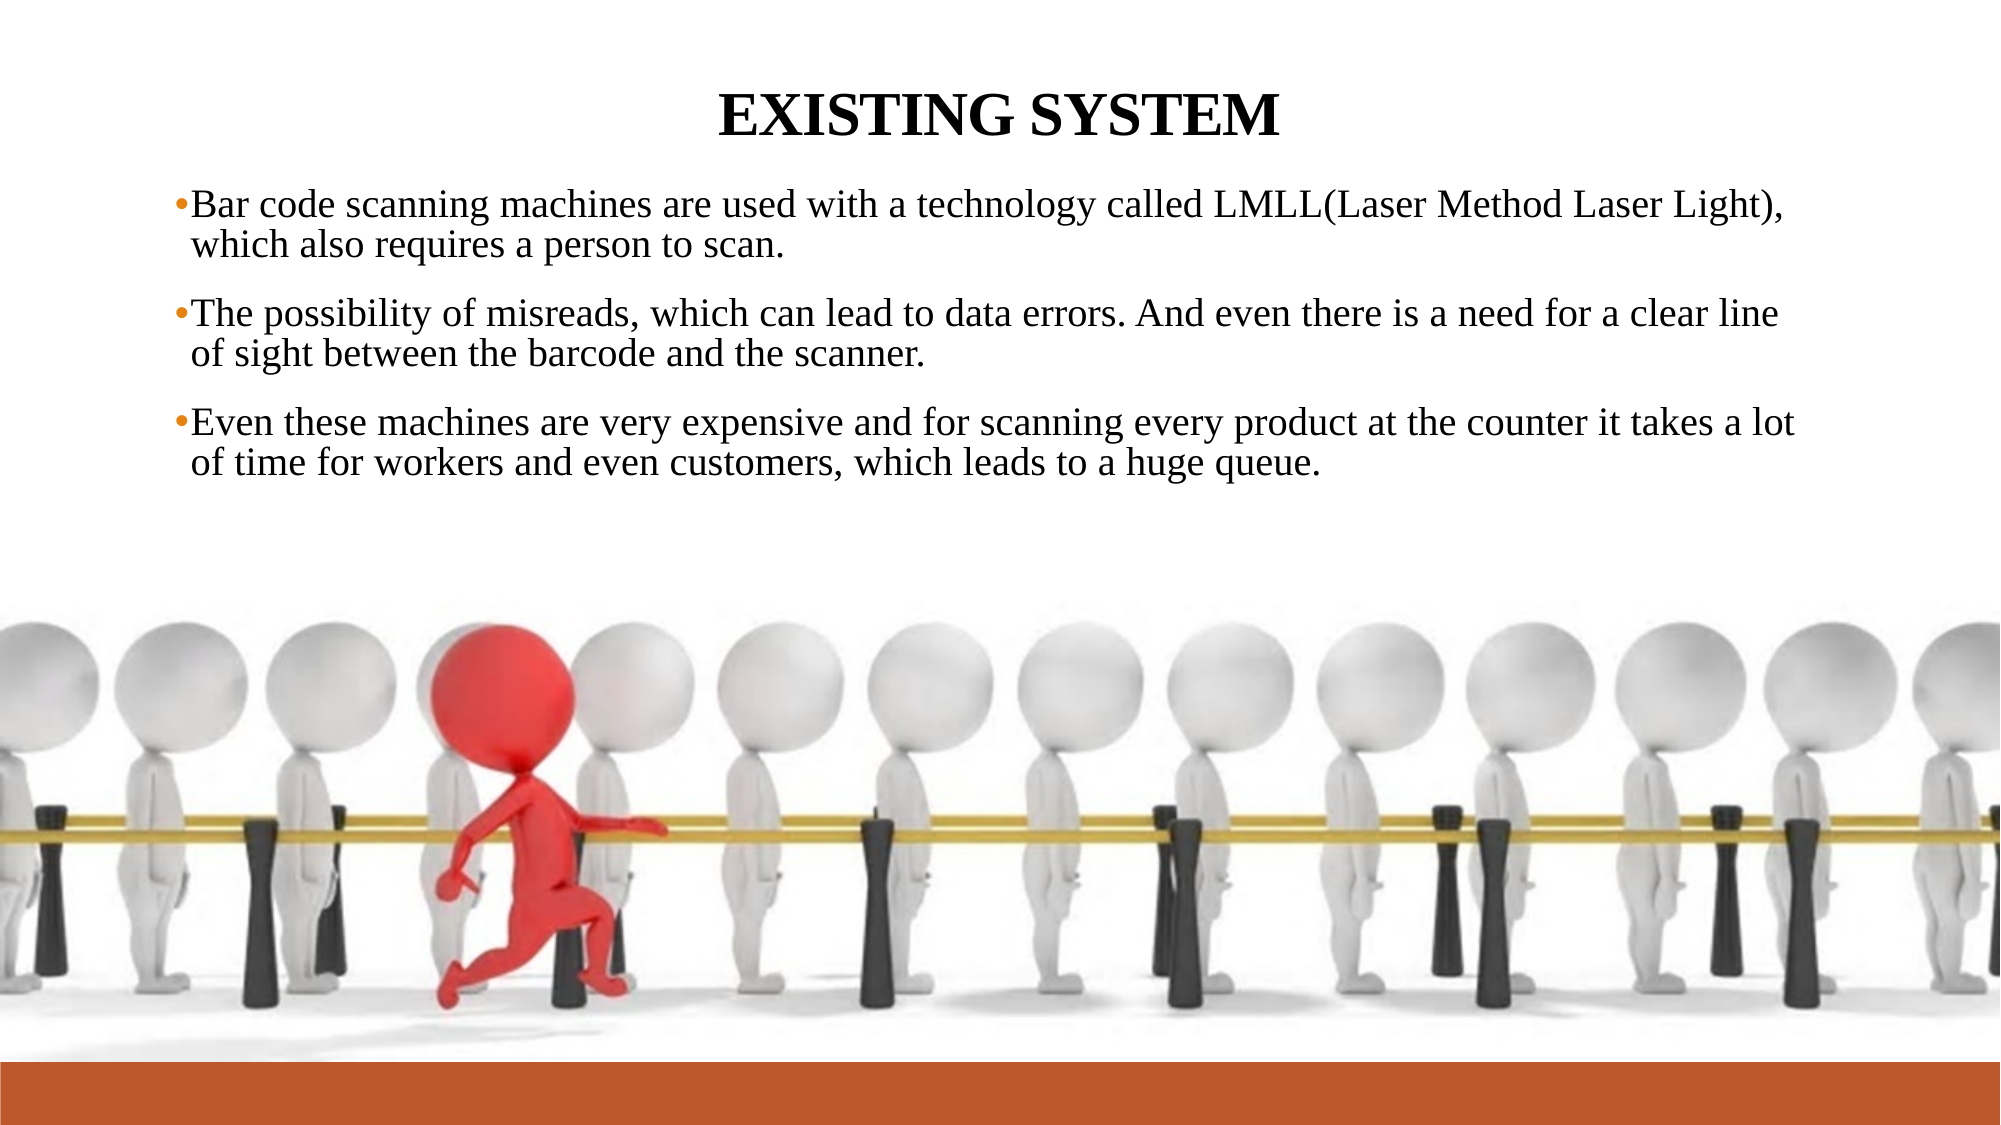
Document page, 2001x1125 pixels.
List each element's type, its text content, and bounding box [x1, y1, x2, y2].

title EXISTING SYSTEM [174, 0, 1825, 155]
picture [0, 567, 2000, 1062]
list Bar code scanning machines are used with a technology called LMLL(Laser Method Laser Light), which also requires a person to scan. The possibility of misreads, which can lead to data errors. And even there is a need for a clear line of sight between the barcode and the scanner. Even these machines are very expensive and for scanning every product at the counter it takes a lot of time for workers and even customers, which leads to a huge queue. [174, 177, 1825, 492]
